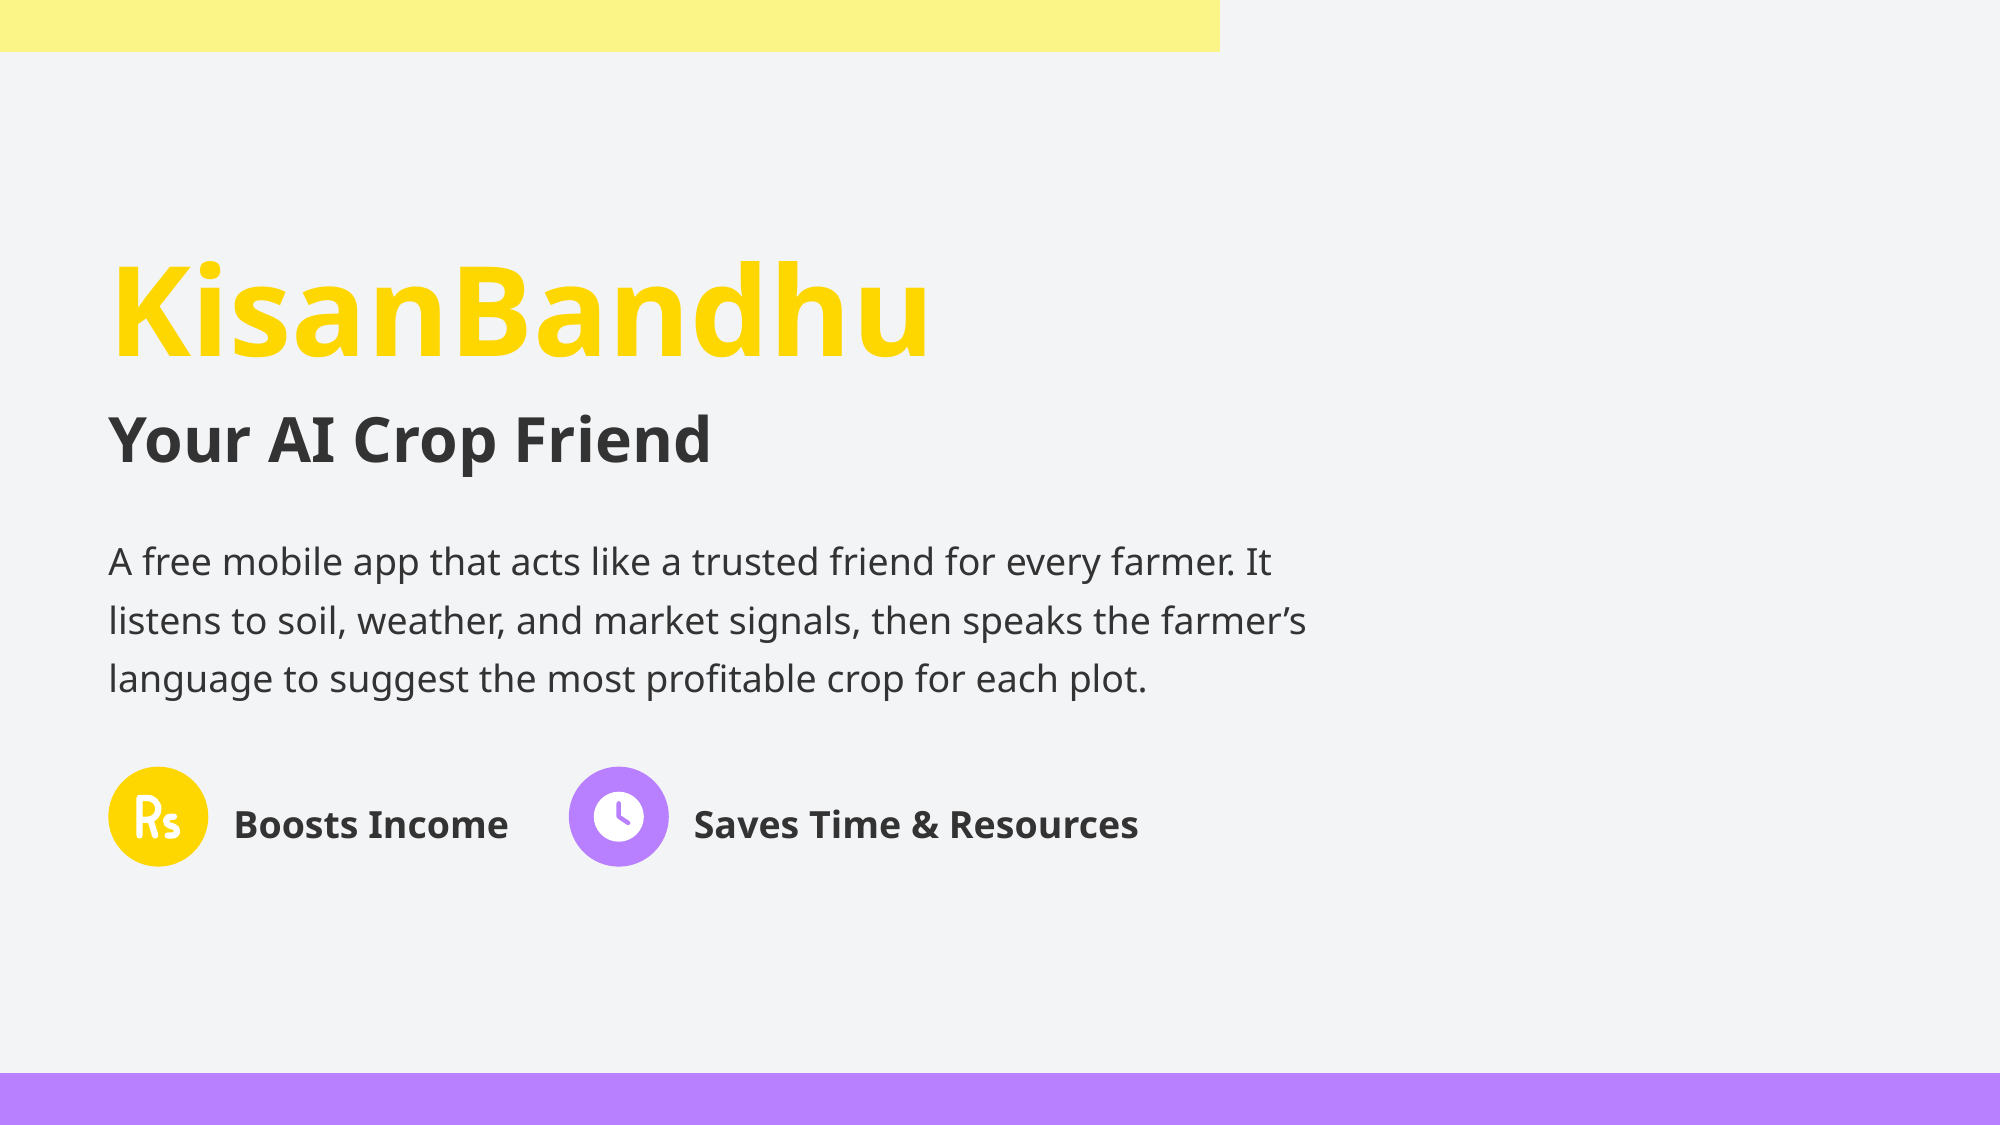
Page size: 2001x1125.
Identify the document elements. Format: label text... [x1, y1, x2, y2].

text_box KisanBandhu [108, 258, 2000, 384]
text_box Boosts Income [233, 787, 521, 846]
text_box [136, 794, 162, 839]
text_box A free mobile app that acts like a trusted friend for every farmer. It listens to soil, weather, and market signals, then speaks the farmer’s language to suggest the most profitable crop for each plot. [108, 525, 1327, 700]
text_box Saves Time & Resources [693, 787, 1159, 846]
text_box [162, 813, 181, 839]
text_box [568, 766, 669, 867]
text_box Your AI Crop Friend [108, 399, 1990, 475]
text_box [108, 766, 209, 867]
text_box [593, 791, 644, 842]
picture [0, 0, 1220, 52]
picture [0, 1073, 2000, 1125]
